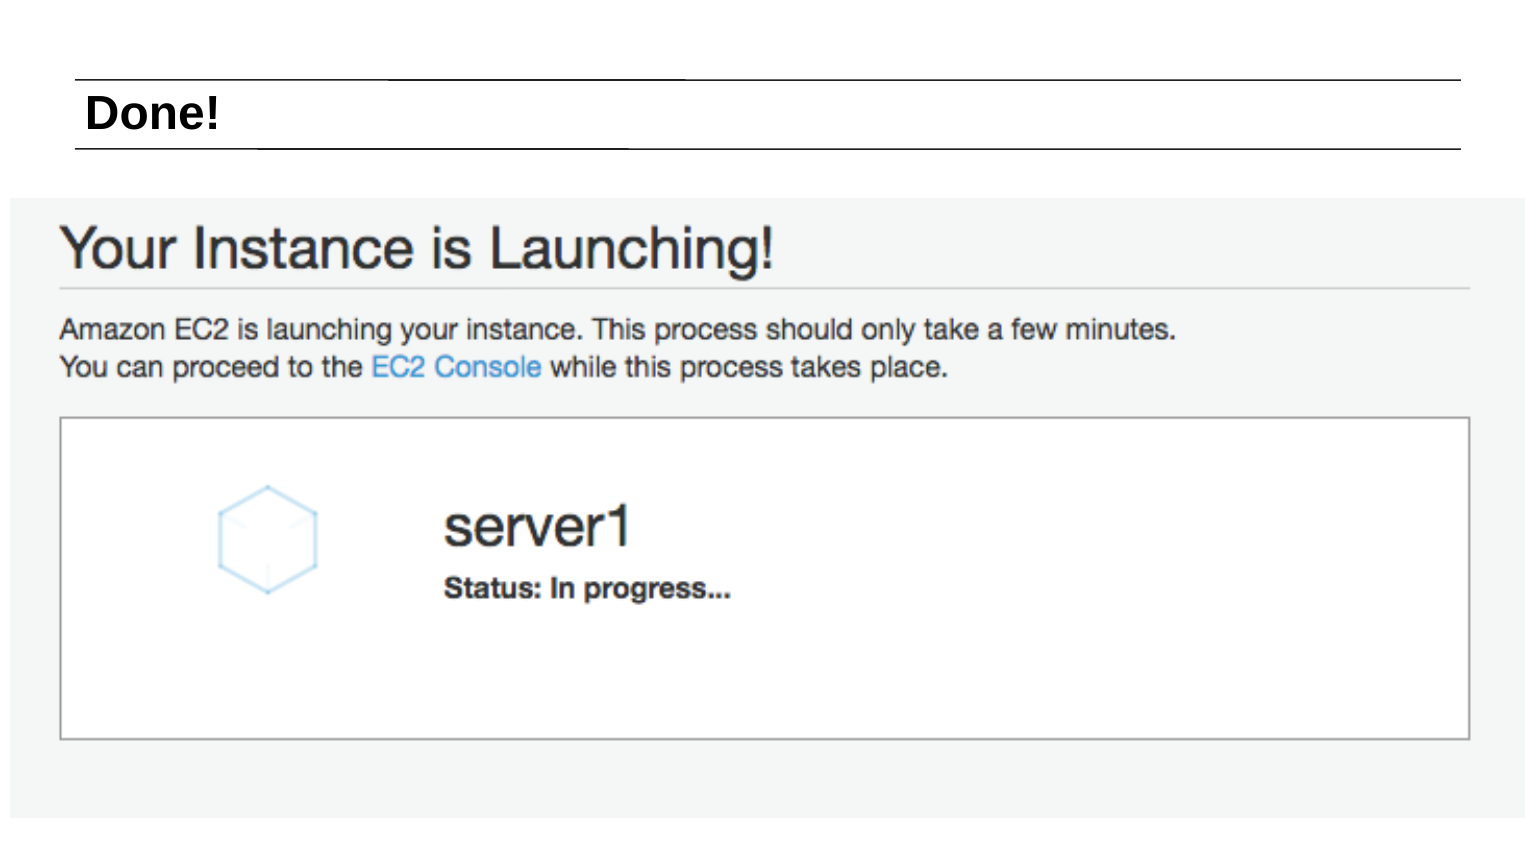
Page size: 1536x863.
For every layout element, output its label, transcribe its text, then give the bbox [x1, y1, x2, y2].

title Done! [76, 82, 1369, 145]
picture [10, 198, 1526, 818]
